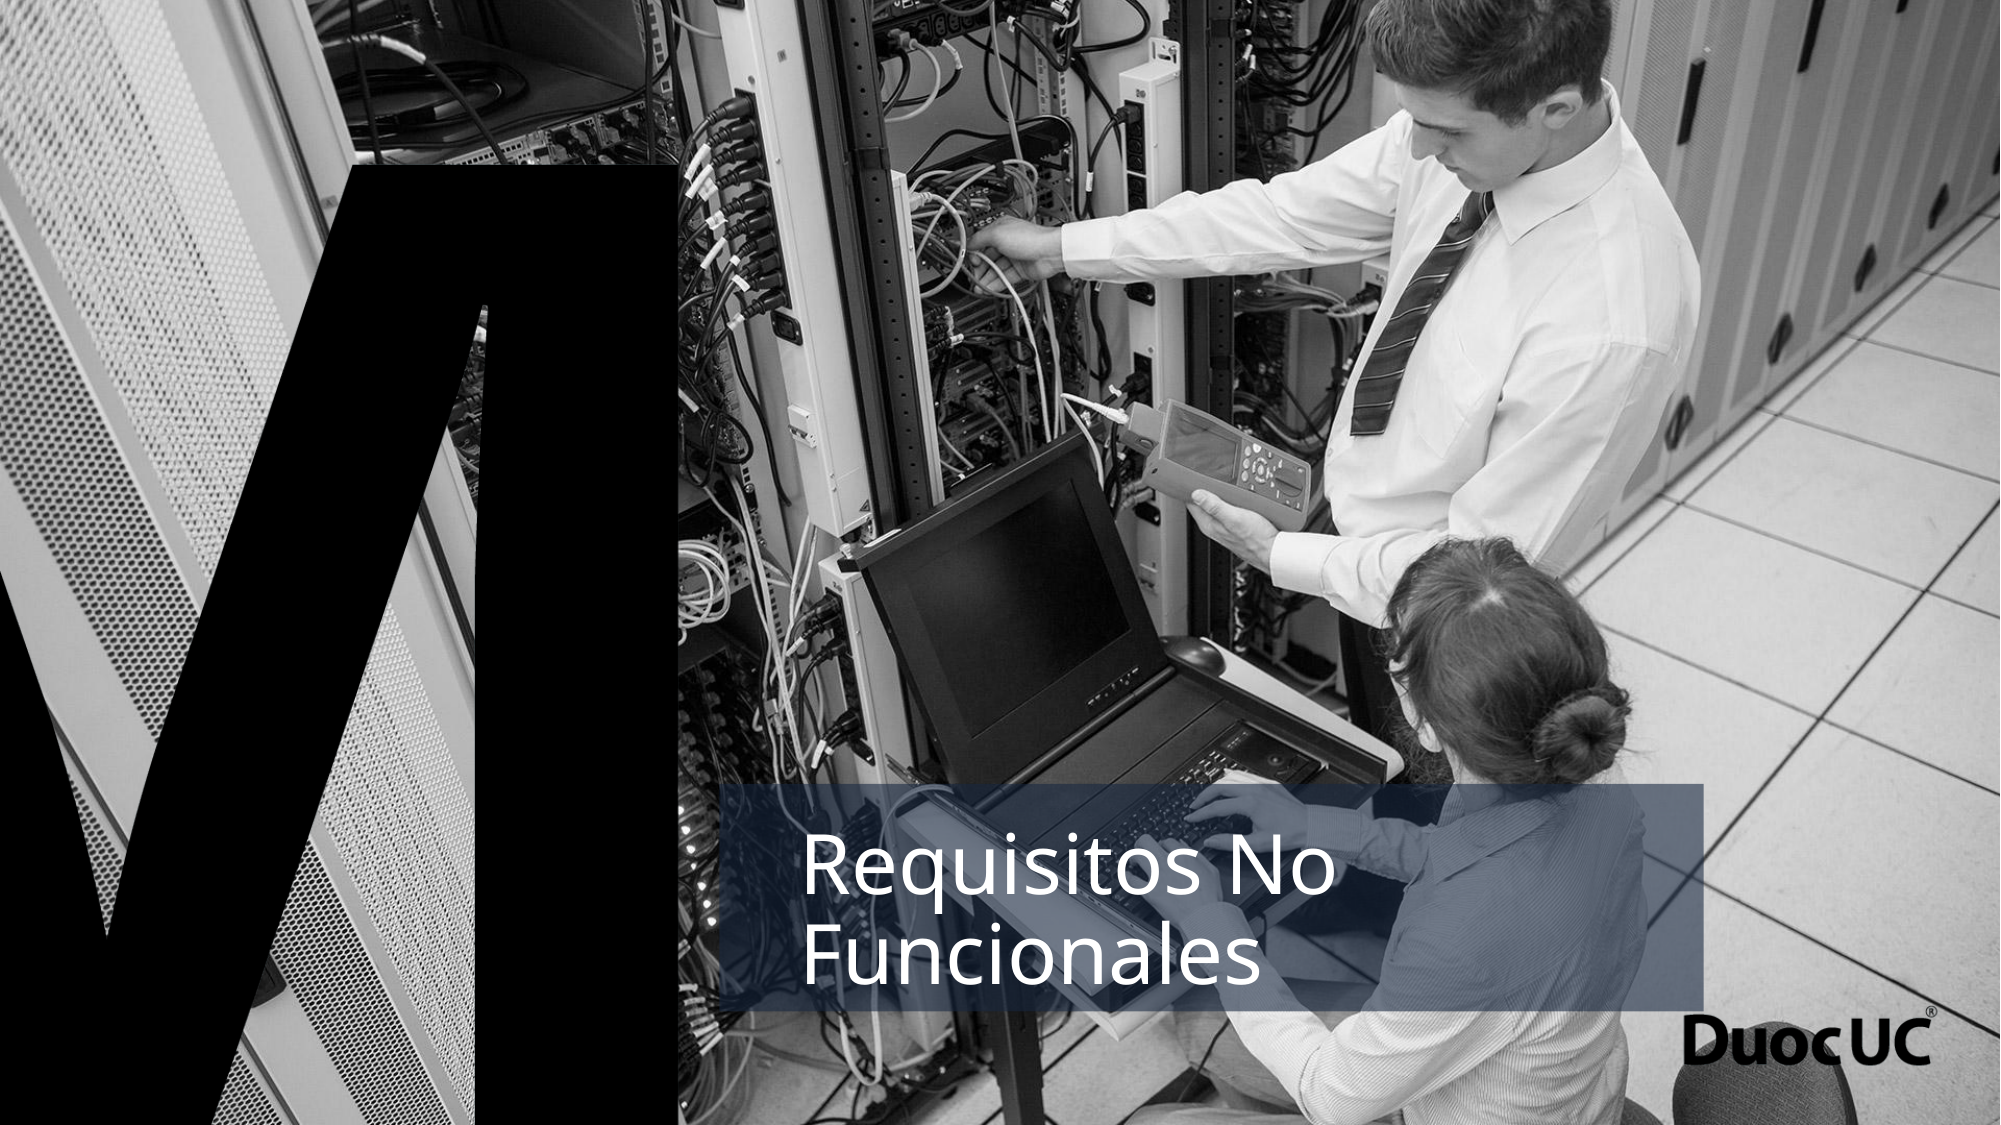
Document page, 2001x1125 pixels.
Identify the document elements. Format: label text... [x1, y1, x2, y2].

title Requisitos No Funcionales [784, 815, 1682, 962]
picture [0, 0, 2000, 1125]
